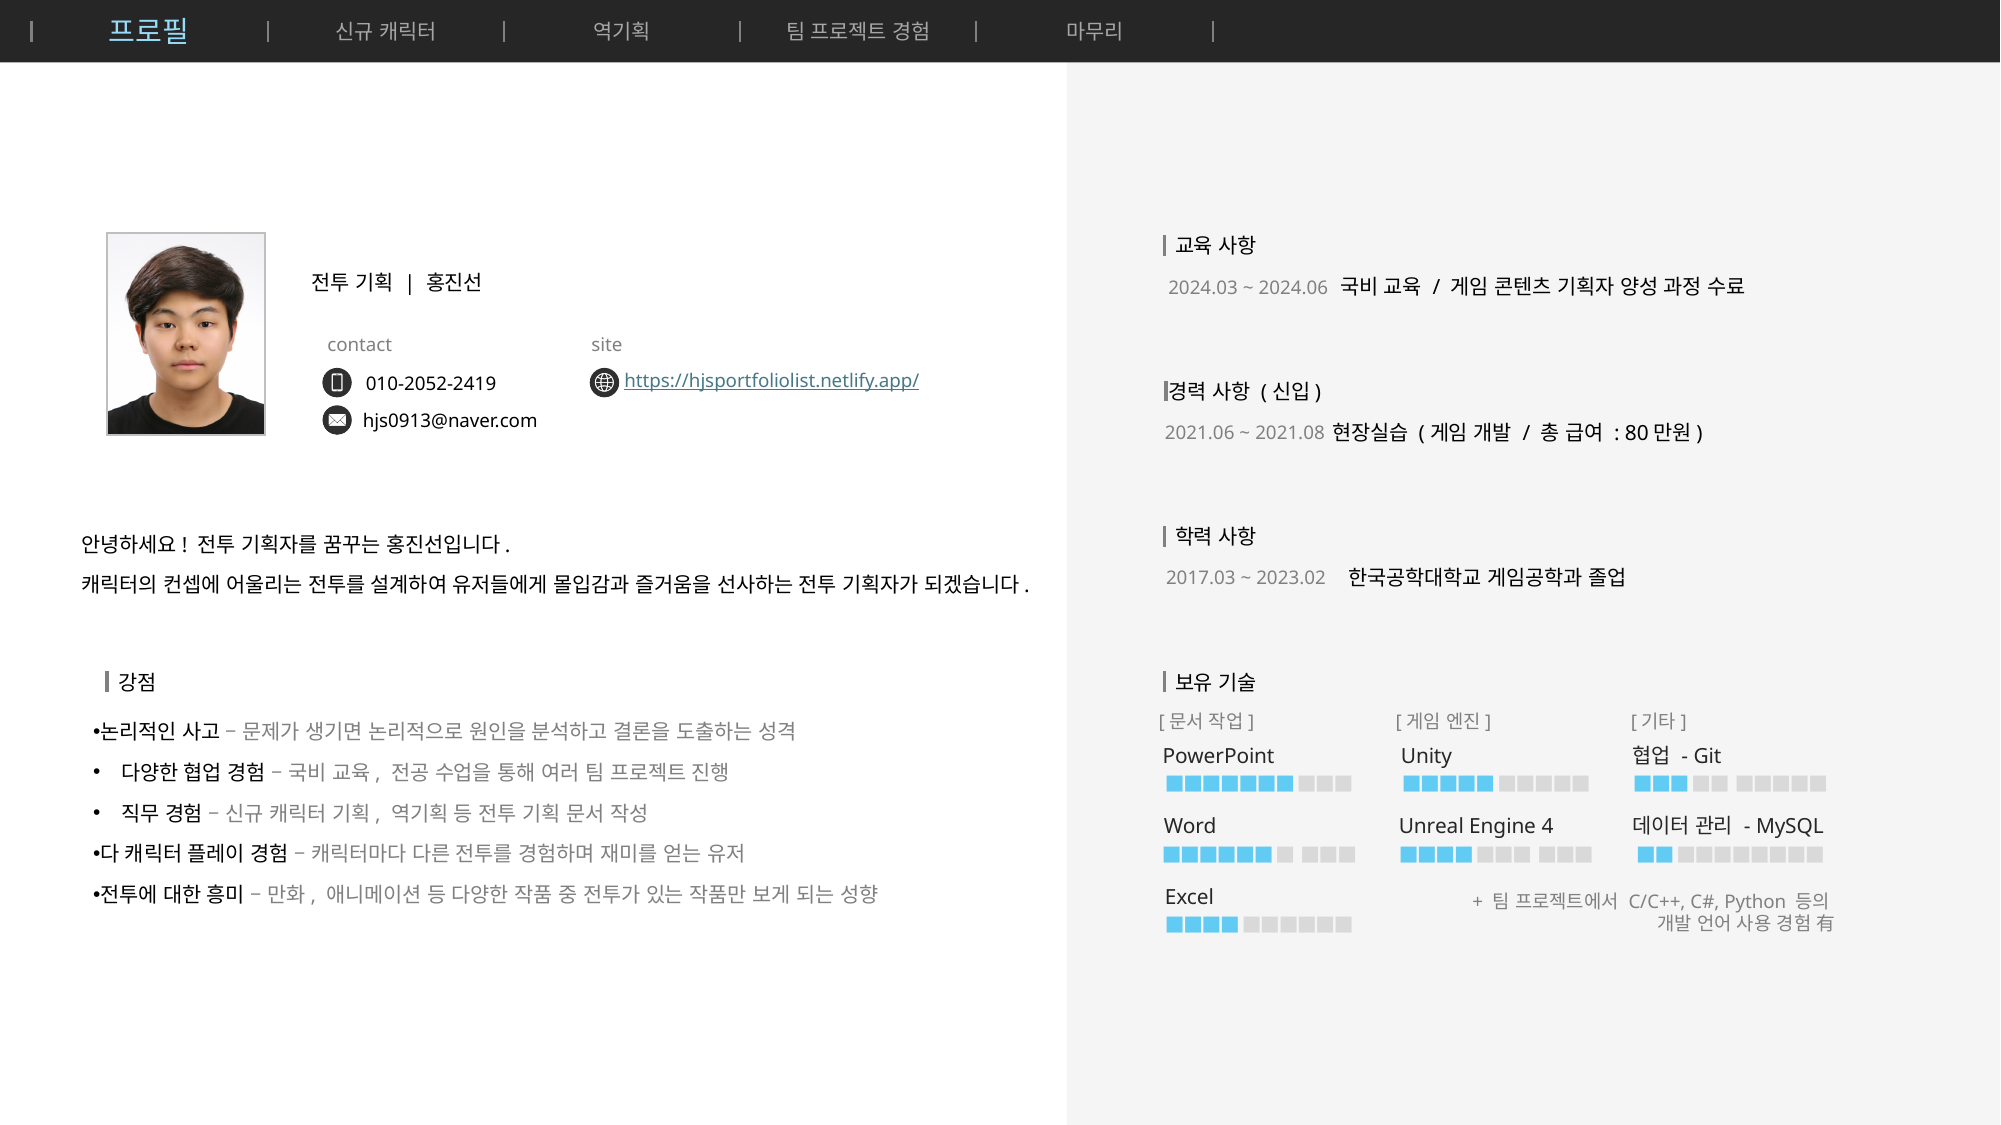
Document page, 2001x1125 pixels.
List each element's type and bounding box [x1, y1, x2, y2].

text_box [1164, 523, 1621, 591]
text_box [1164, 232, 1732, 300]
text_box [106, 232, 1006, 907]
text_box [0, 0, 2000, 64]
text_box [1164, 377, 1681, 445]
text_box [1164, 668, 1826, 936]
text_box [1065, 64, 2000, 1125]
